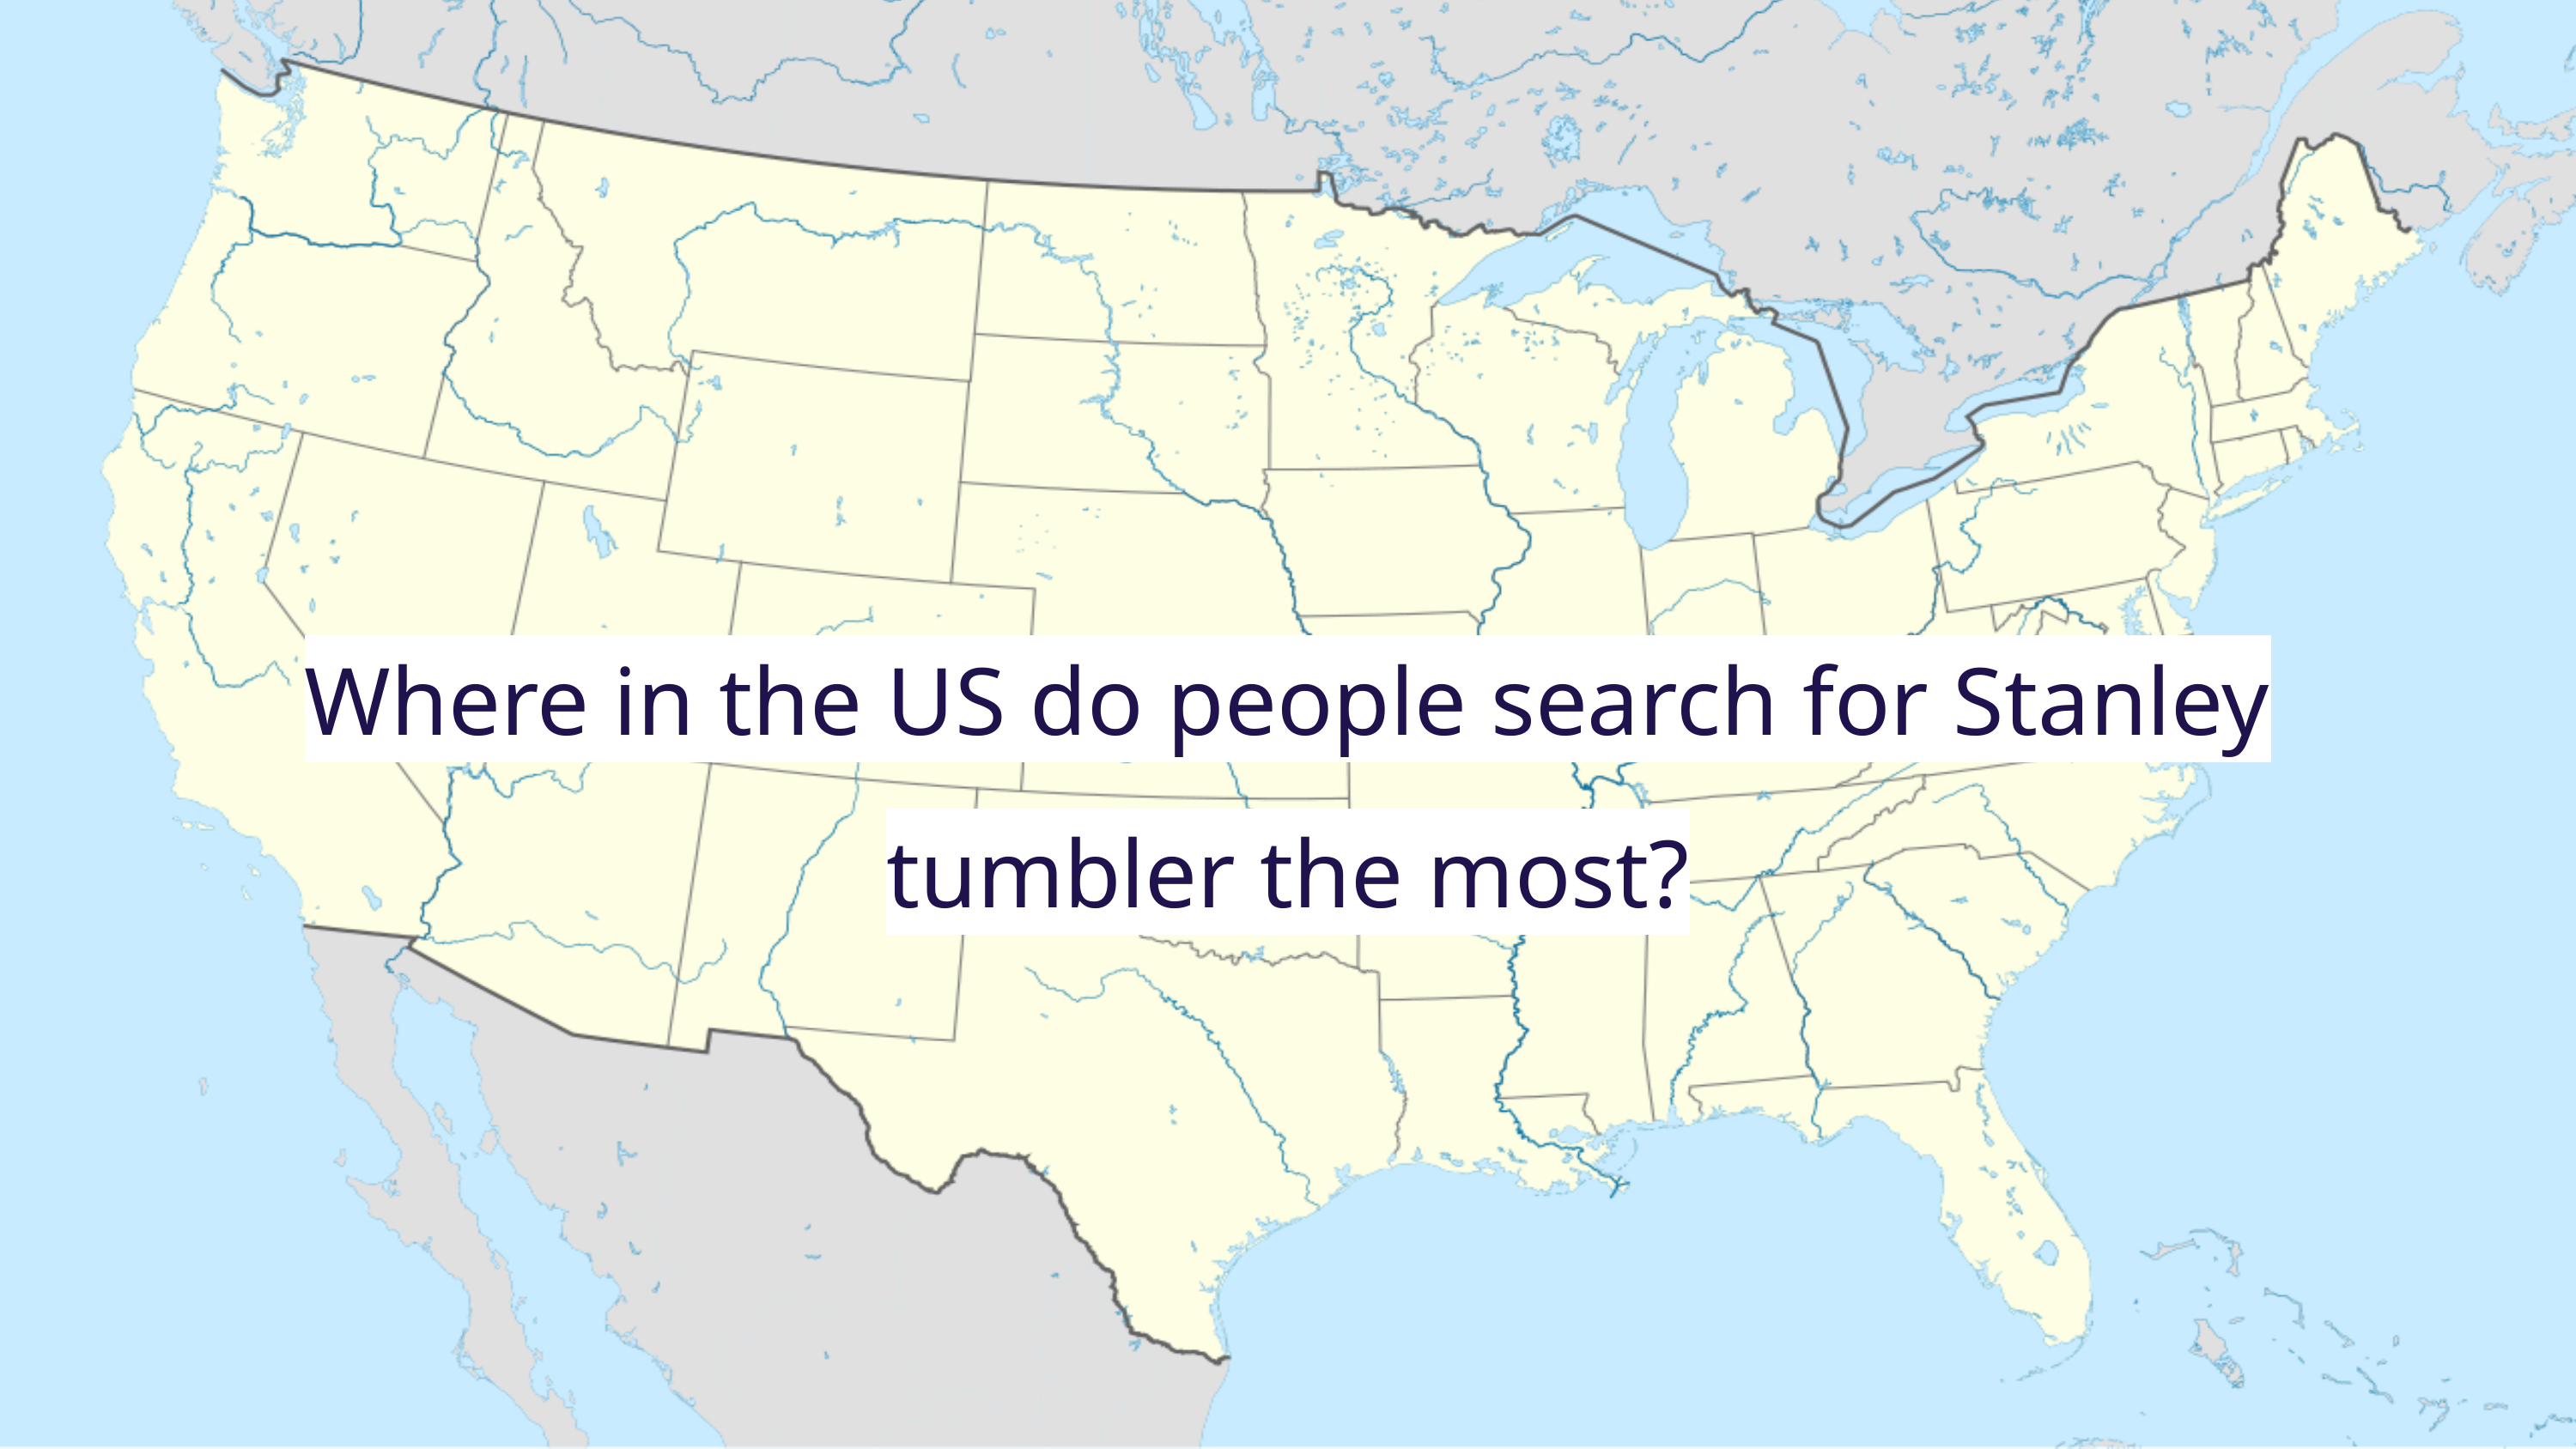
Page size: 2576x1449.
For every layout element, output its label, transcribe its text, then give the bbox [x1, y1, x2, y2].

picture [0, 0, 2576, 1449]
text_box Where in the US do people search for Stanley tumbler the most? [182, 580, 2394, 926]
